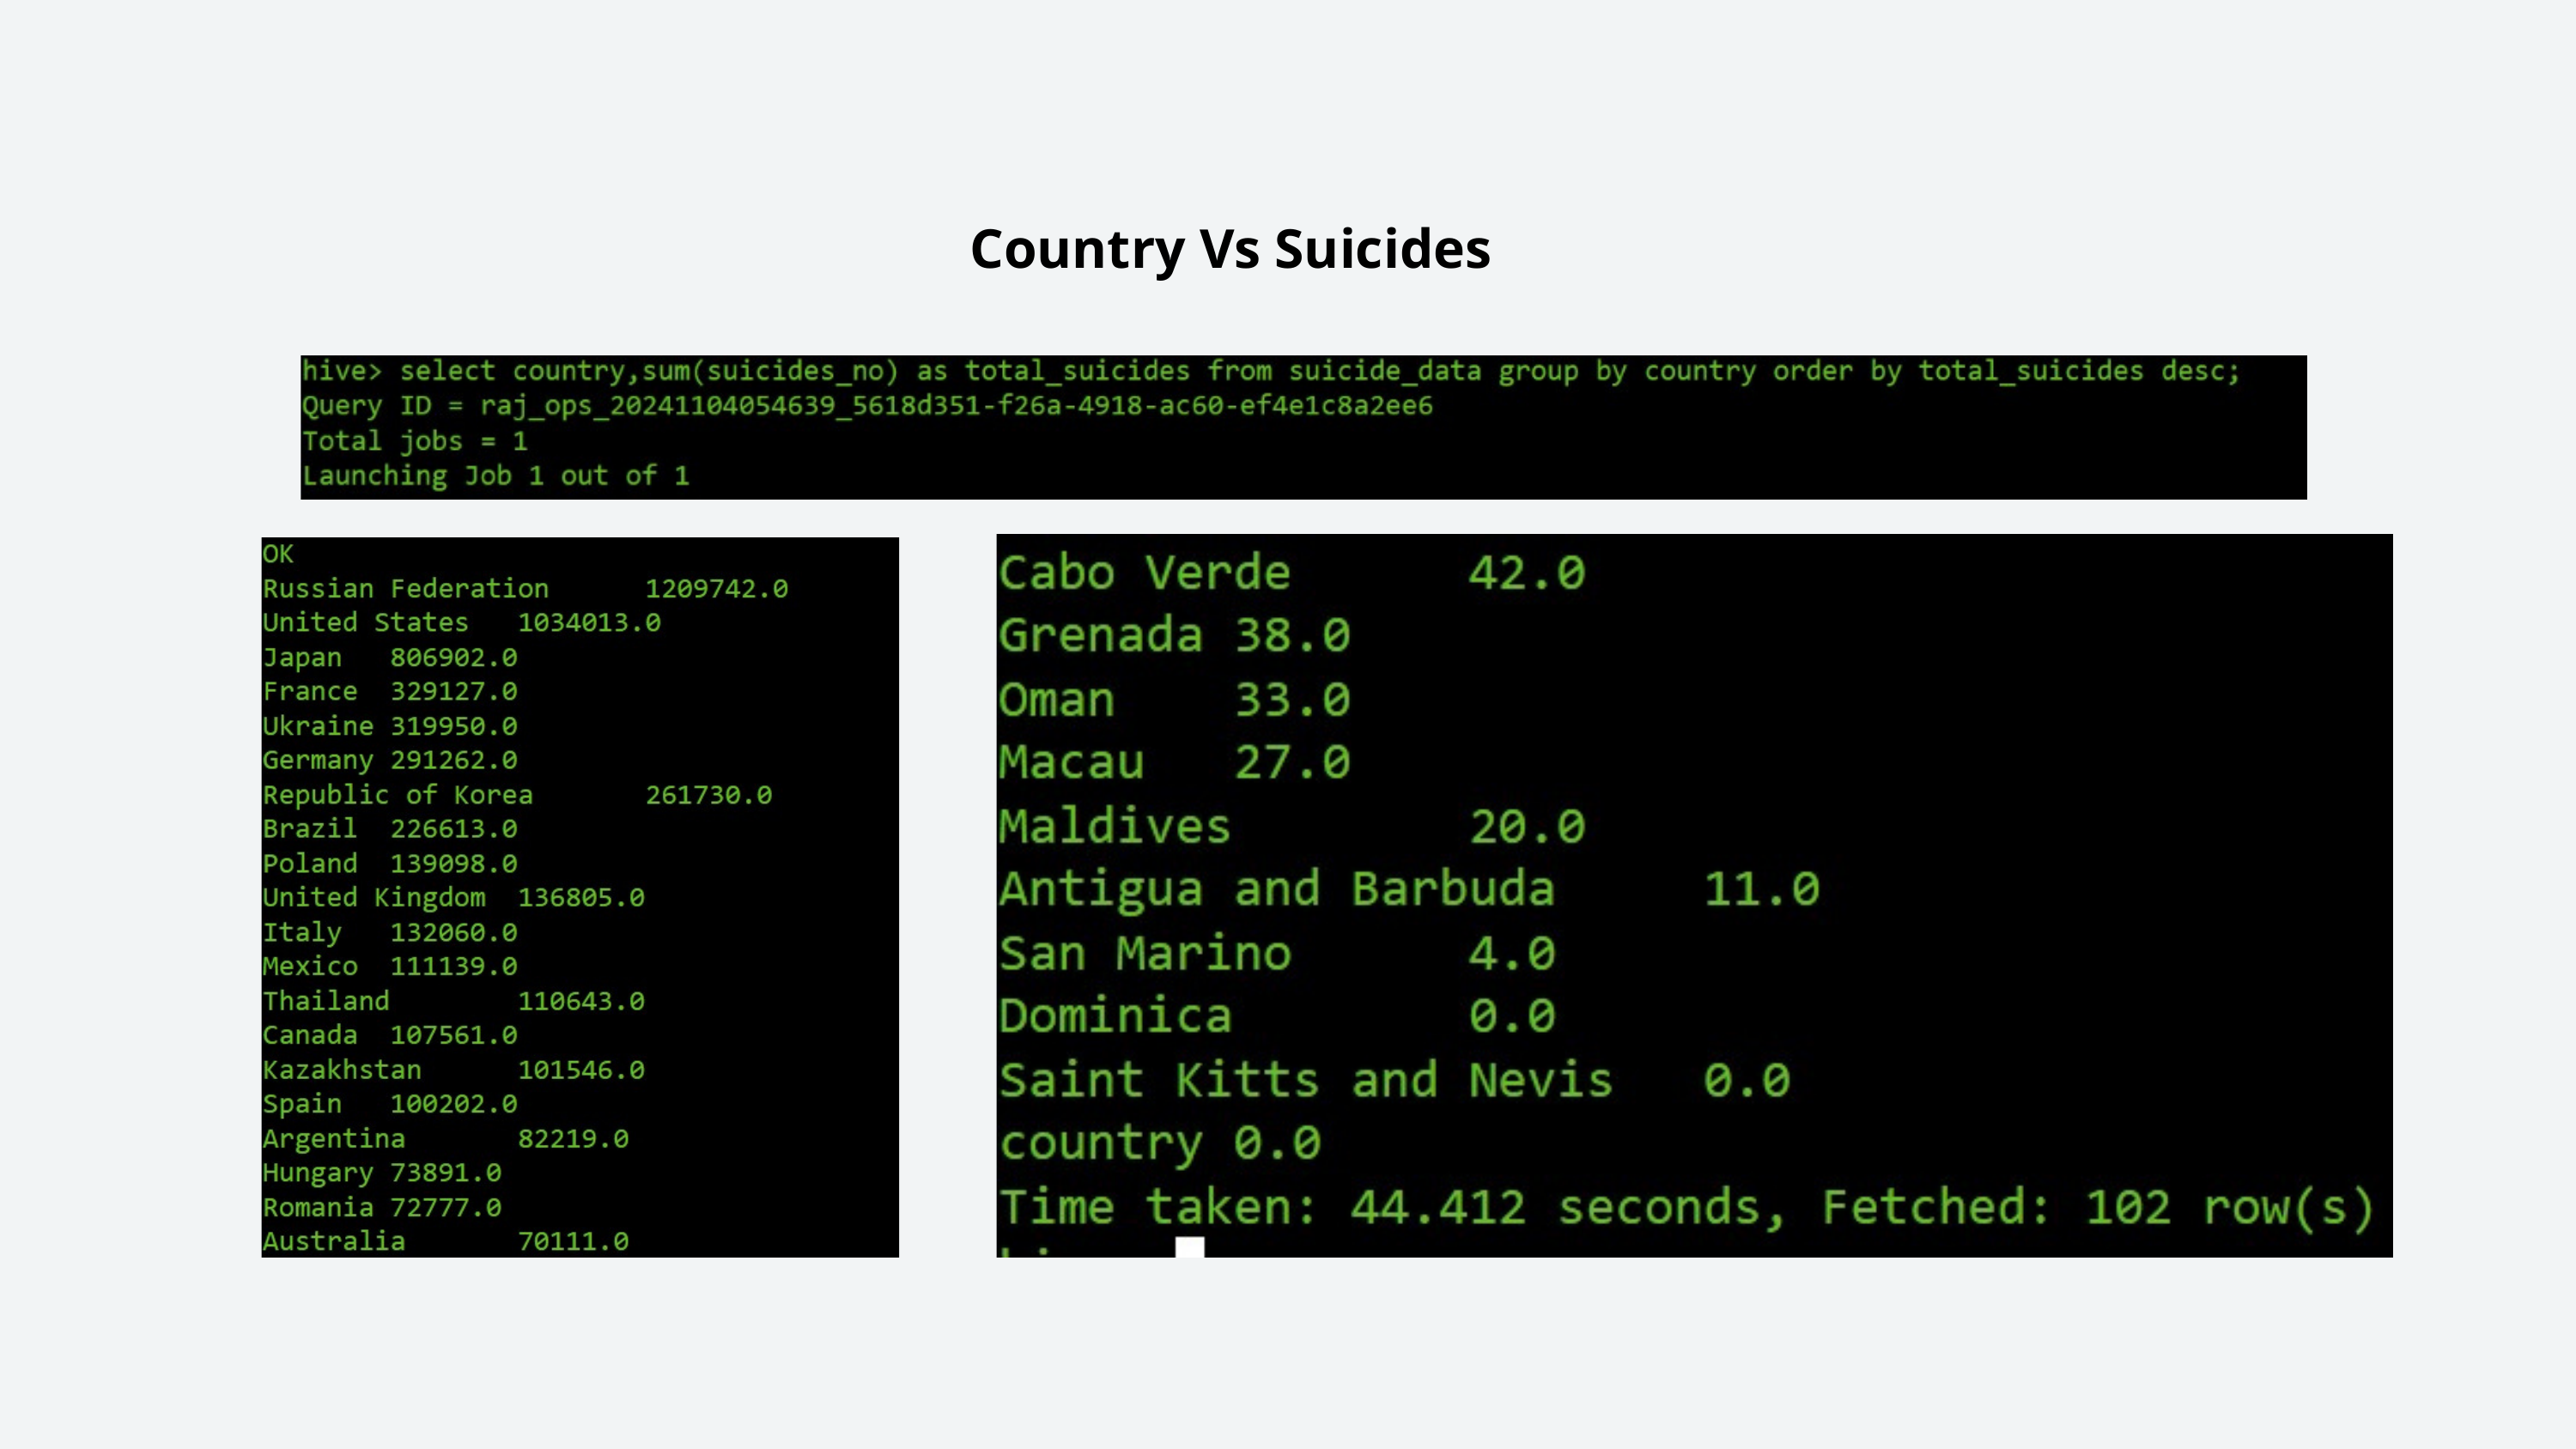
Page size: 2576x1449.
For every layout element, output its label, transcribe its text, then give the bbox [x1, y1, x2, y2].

text_box [301, 355, 2307, 500]
text_box Country Vs Suicides [71, 203, 2391, 280]
text_box [261, 537, 900, 1258]
text_box [996, 534, 2393, 1258]
